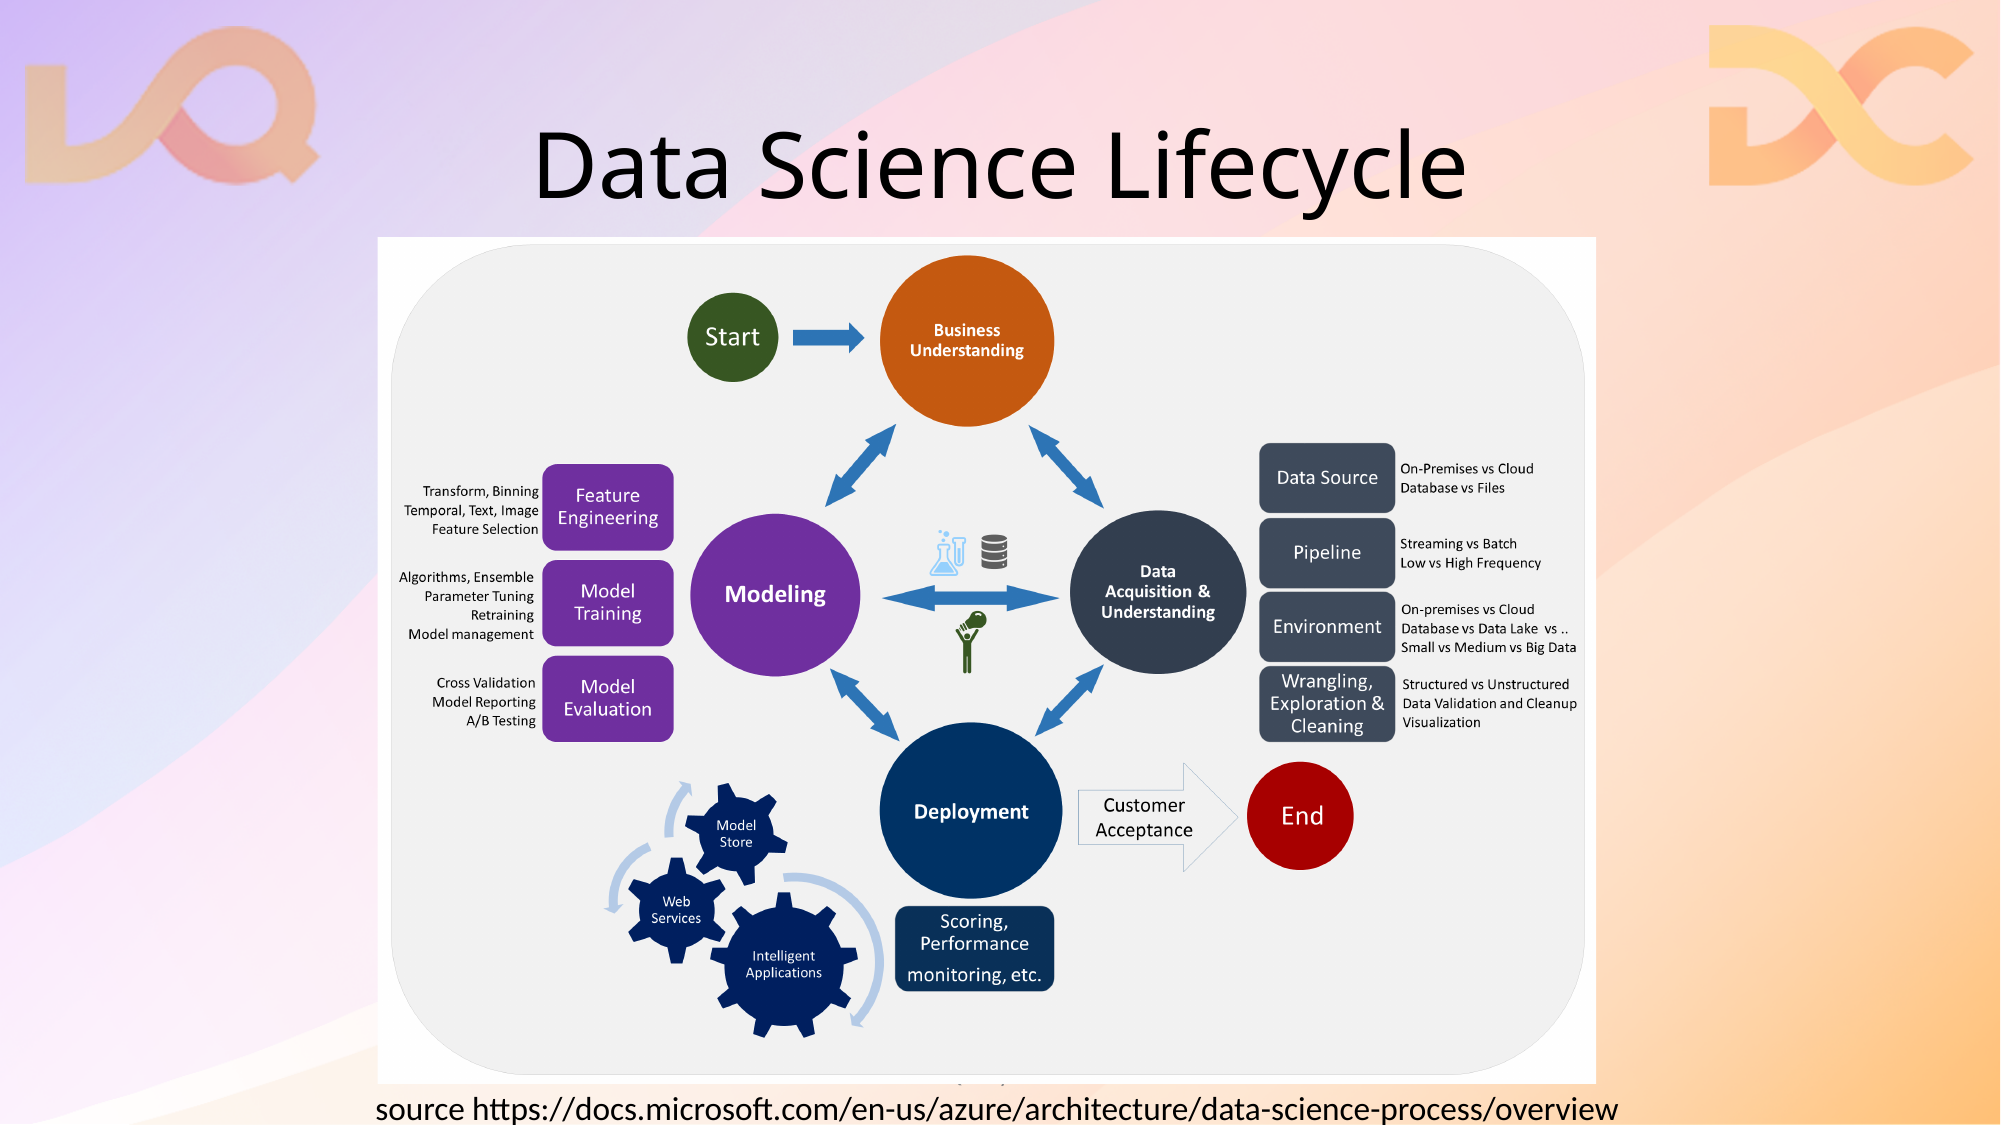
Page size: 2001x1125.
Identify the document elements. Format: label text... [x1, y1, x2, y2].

text_box source https://docs.microsoft.com/en-us/azure/architecture/data-science-process/overview [360, 1080, 2000, 1125]
title Data Science Lifecycle [137, 59, 1863, 278]
picture [0, 0, 2001, 1125]
